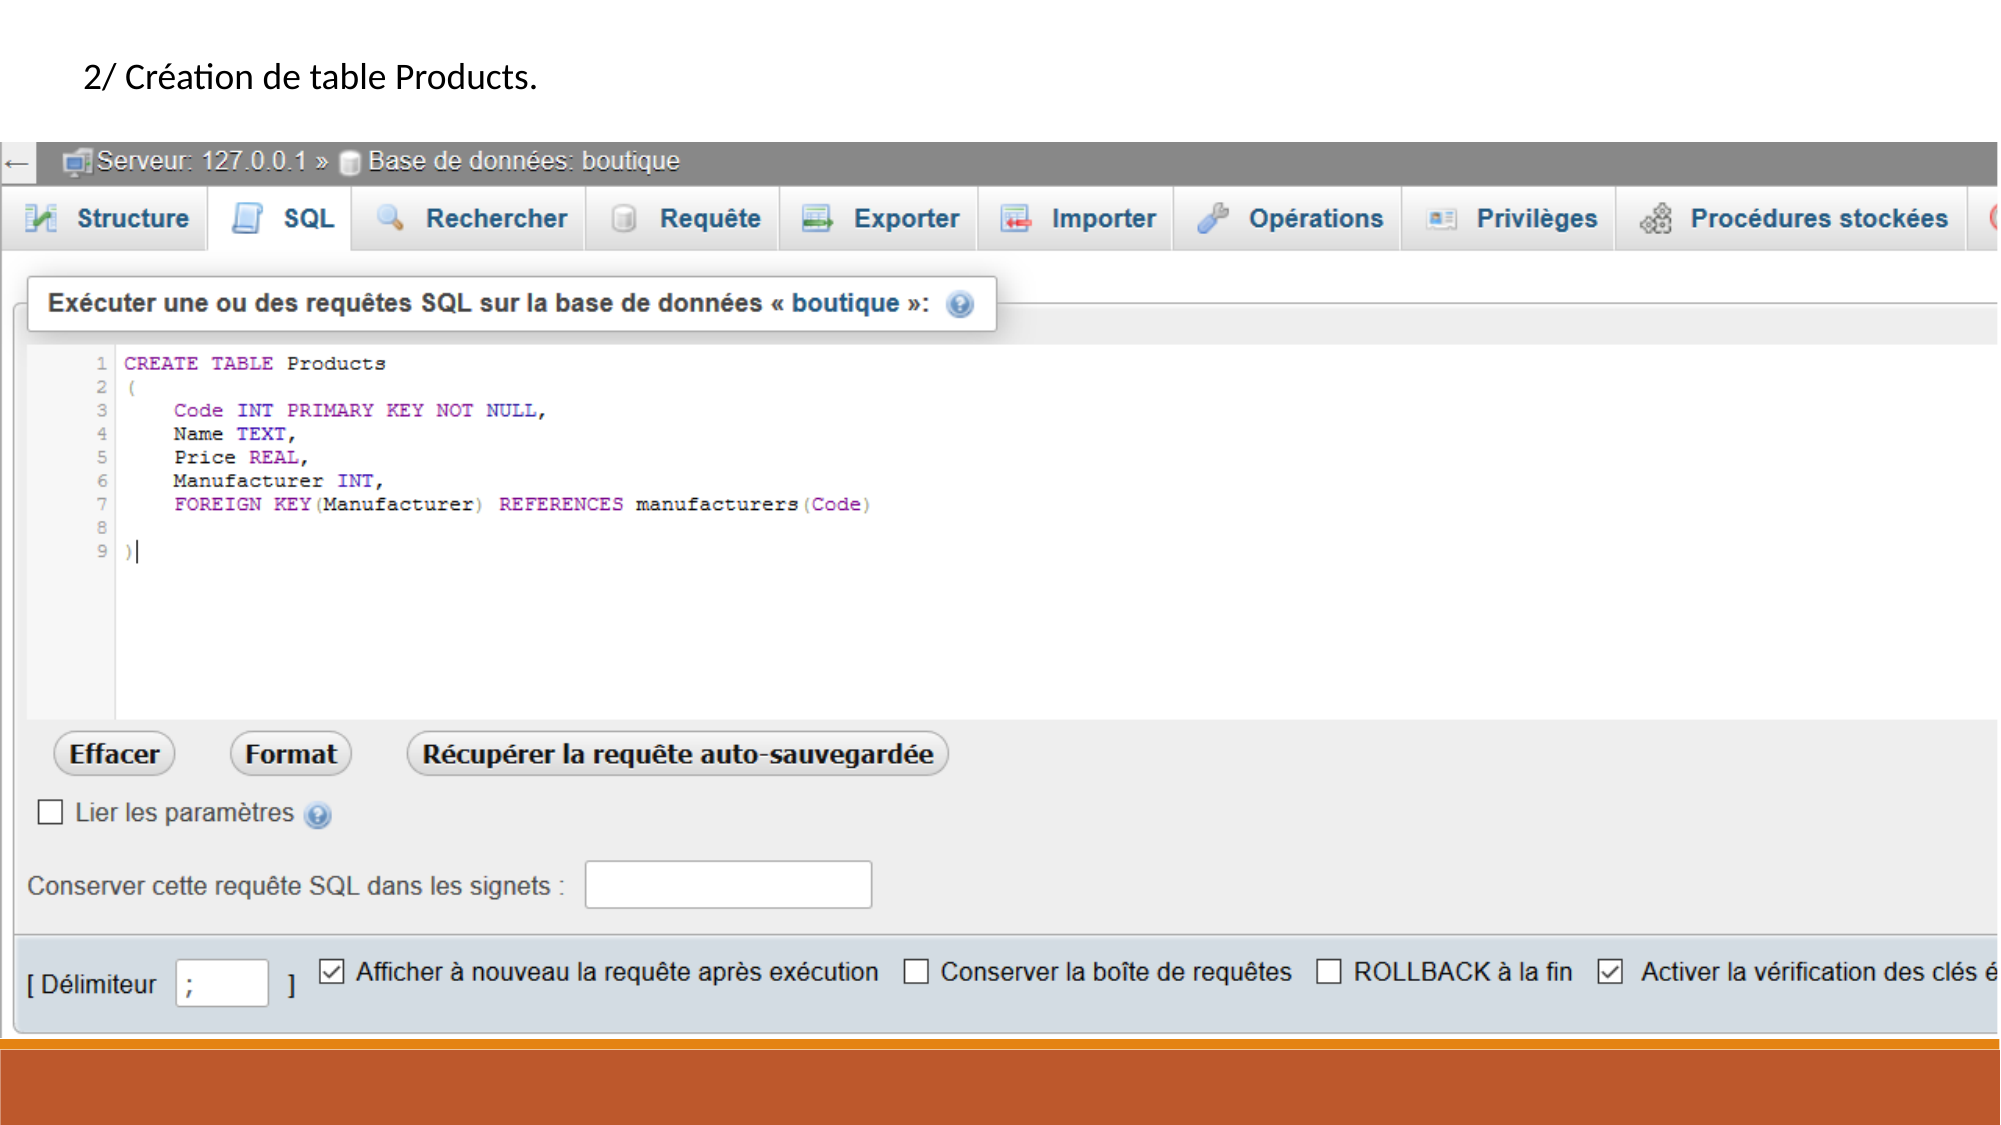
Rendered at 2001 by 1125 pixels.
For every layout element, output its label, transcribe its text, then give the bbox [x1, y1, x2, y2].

text_box 2/ Création de table Products. [68, 44, 554, 105]
picture [0, 141, 1998, 1038]
